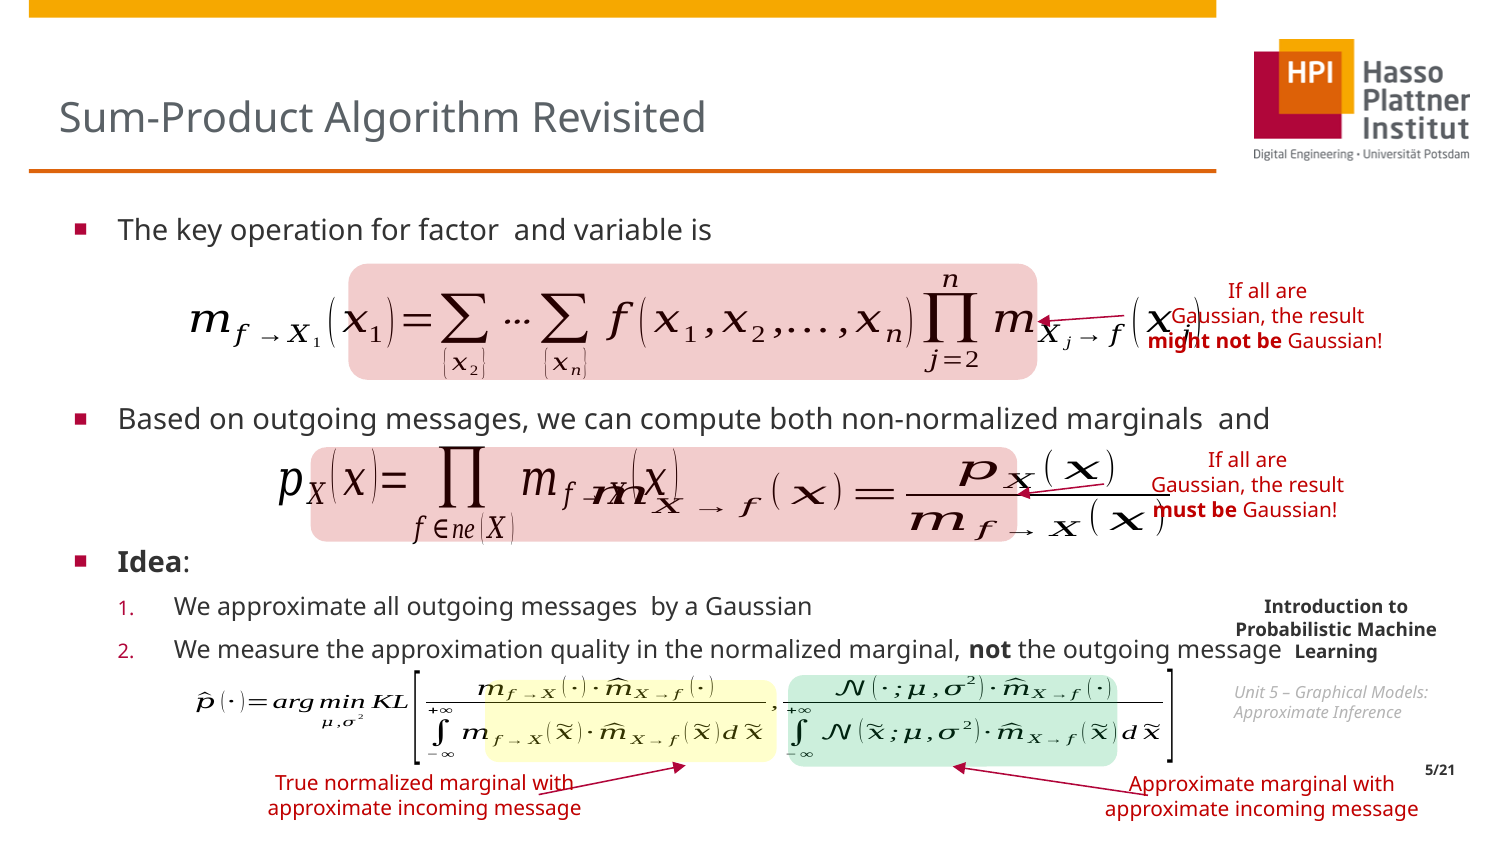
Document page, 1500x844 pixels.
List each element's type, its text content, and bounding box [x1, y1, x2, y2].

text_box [1016, 483, 1105, 495]
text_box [1037, 315, 1125, 322]
text_box [308, 445, 1020, 544]
text_box [482, 677, 779, 765]
text_box Approximate marginal with approximate incoming message [1147, 766, 1376, 825]
picture [1254, 39, 1470, 161]
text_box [952, 766, 1149, 796]
text_box True normalized marginal with approximate incoming message [310, 763, 539, 826]
text_box [346, 261, 1040, 382]
text_box [786, 672, 1120, 769]
title Sum-Product Algorithm Revisited [58, 17, 1187, 170]
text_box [538, 765, 686, 795]
